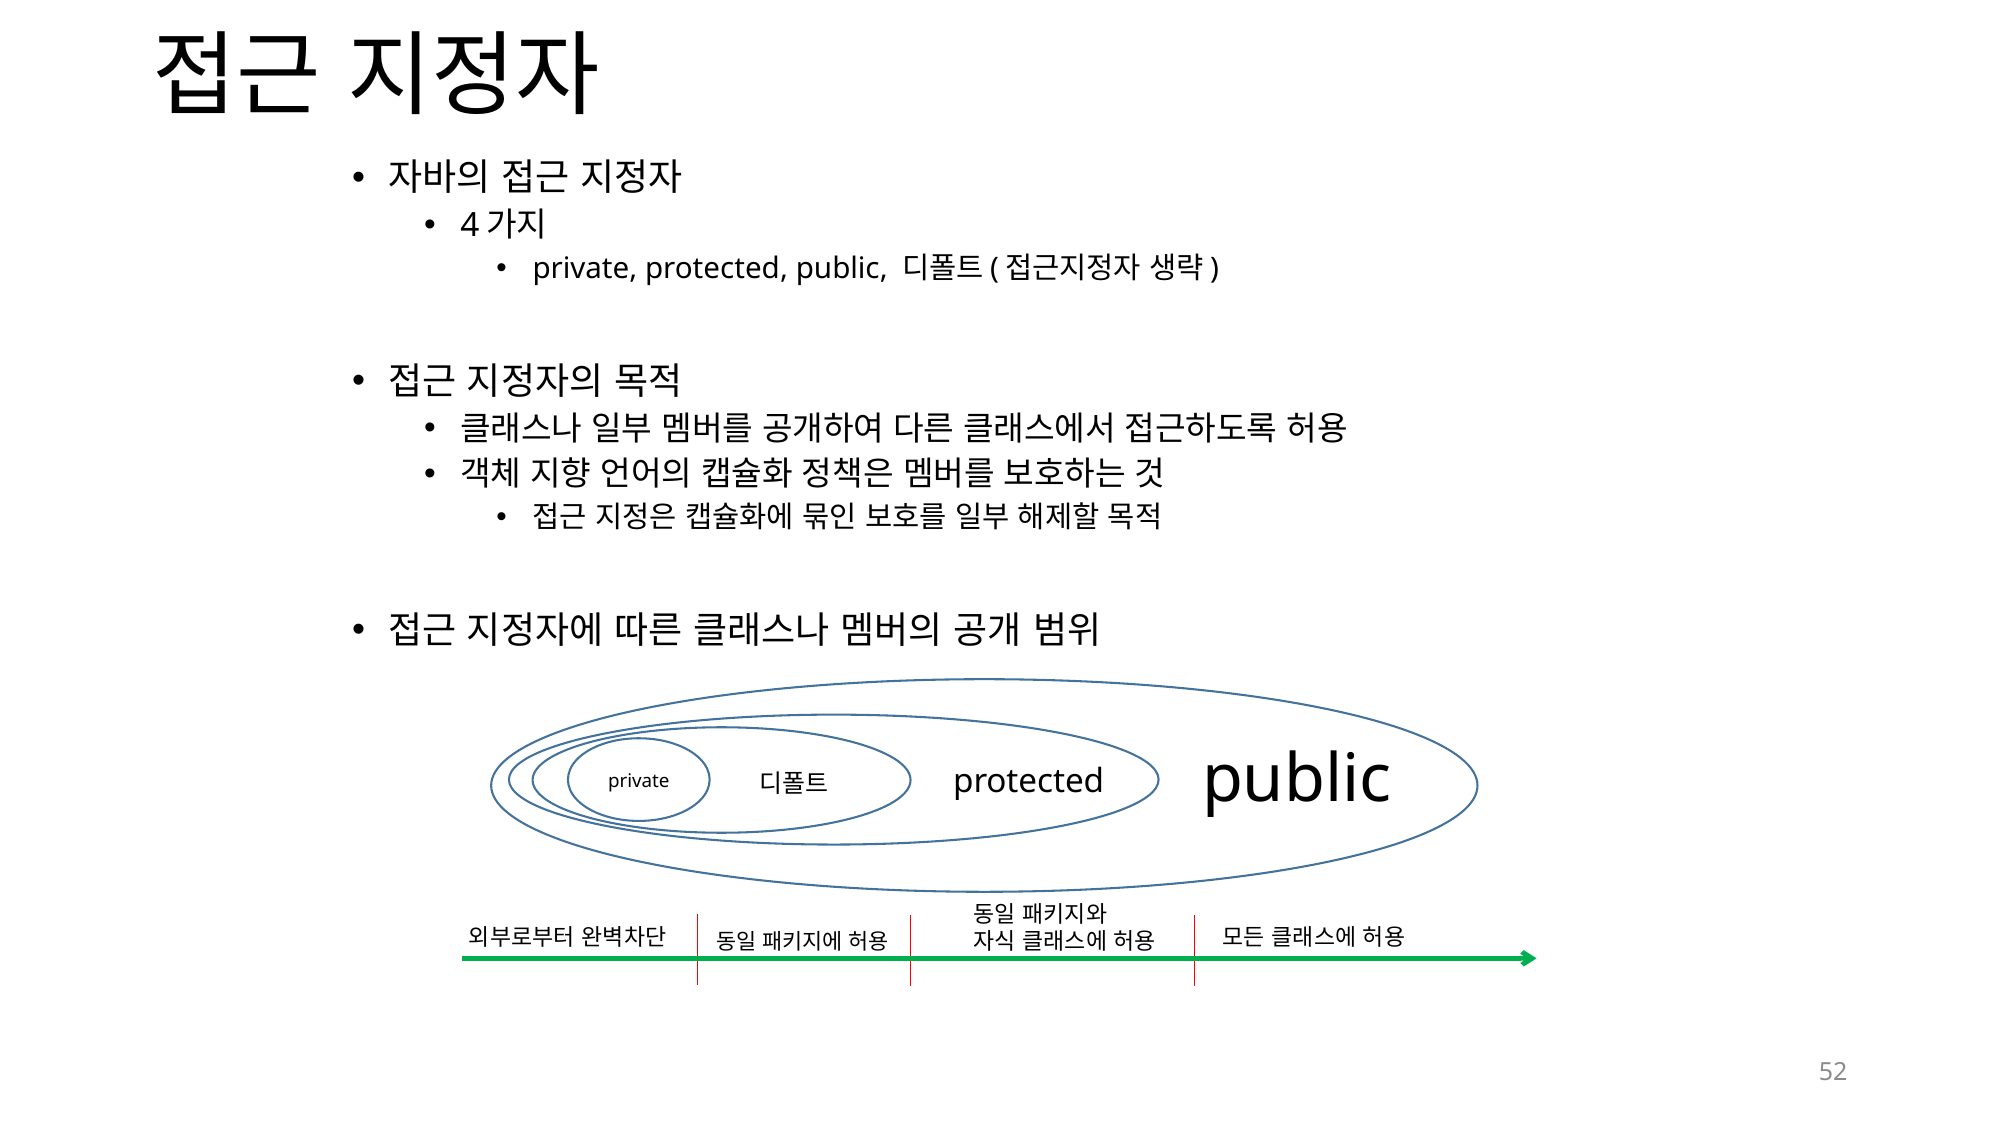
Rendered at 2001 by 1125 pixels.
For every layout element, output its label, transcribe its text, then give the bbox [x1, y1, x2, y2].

slide_number 52 [1412, 1042, 1863, 1103]
text_box 외부로부터 완벽차단 [454, 915, 682, 958]
text_box 동일 패키지와 자식 클래스에 허용 [958, 891, 1172, 956]
text_box 동일 패키지에 허용 [701, 920, 904, 956]
title 접근 지정자 [137, 4, 1863, 152]
list 자바의 접근 지정자 4가지 private, protected, public, 디폴트(접근지정자 생략) 접근 지정자의 목적 클래스나 일부 멤버를 공개하여 다른 클래스에서 접근하도록 허용 객체 지향 언어의 캡슐화 정책은 멤버를 보호하는 것 접근 지정은 캡슐화에 묶인 보호를 일부 해제할 목적 접근 지정자에 따른 클래스나 멤버의 공개 범위 [337, 151, 1675, 660]
text_box [490, 678, 1479, 893]
text_box public [1187, 727, 1407, 822]
text_box 모든 클래스에 허용 [1208, 915, 1421, 956]
